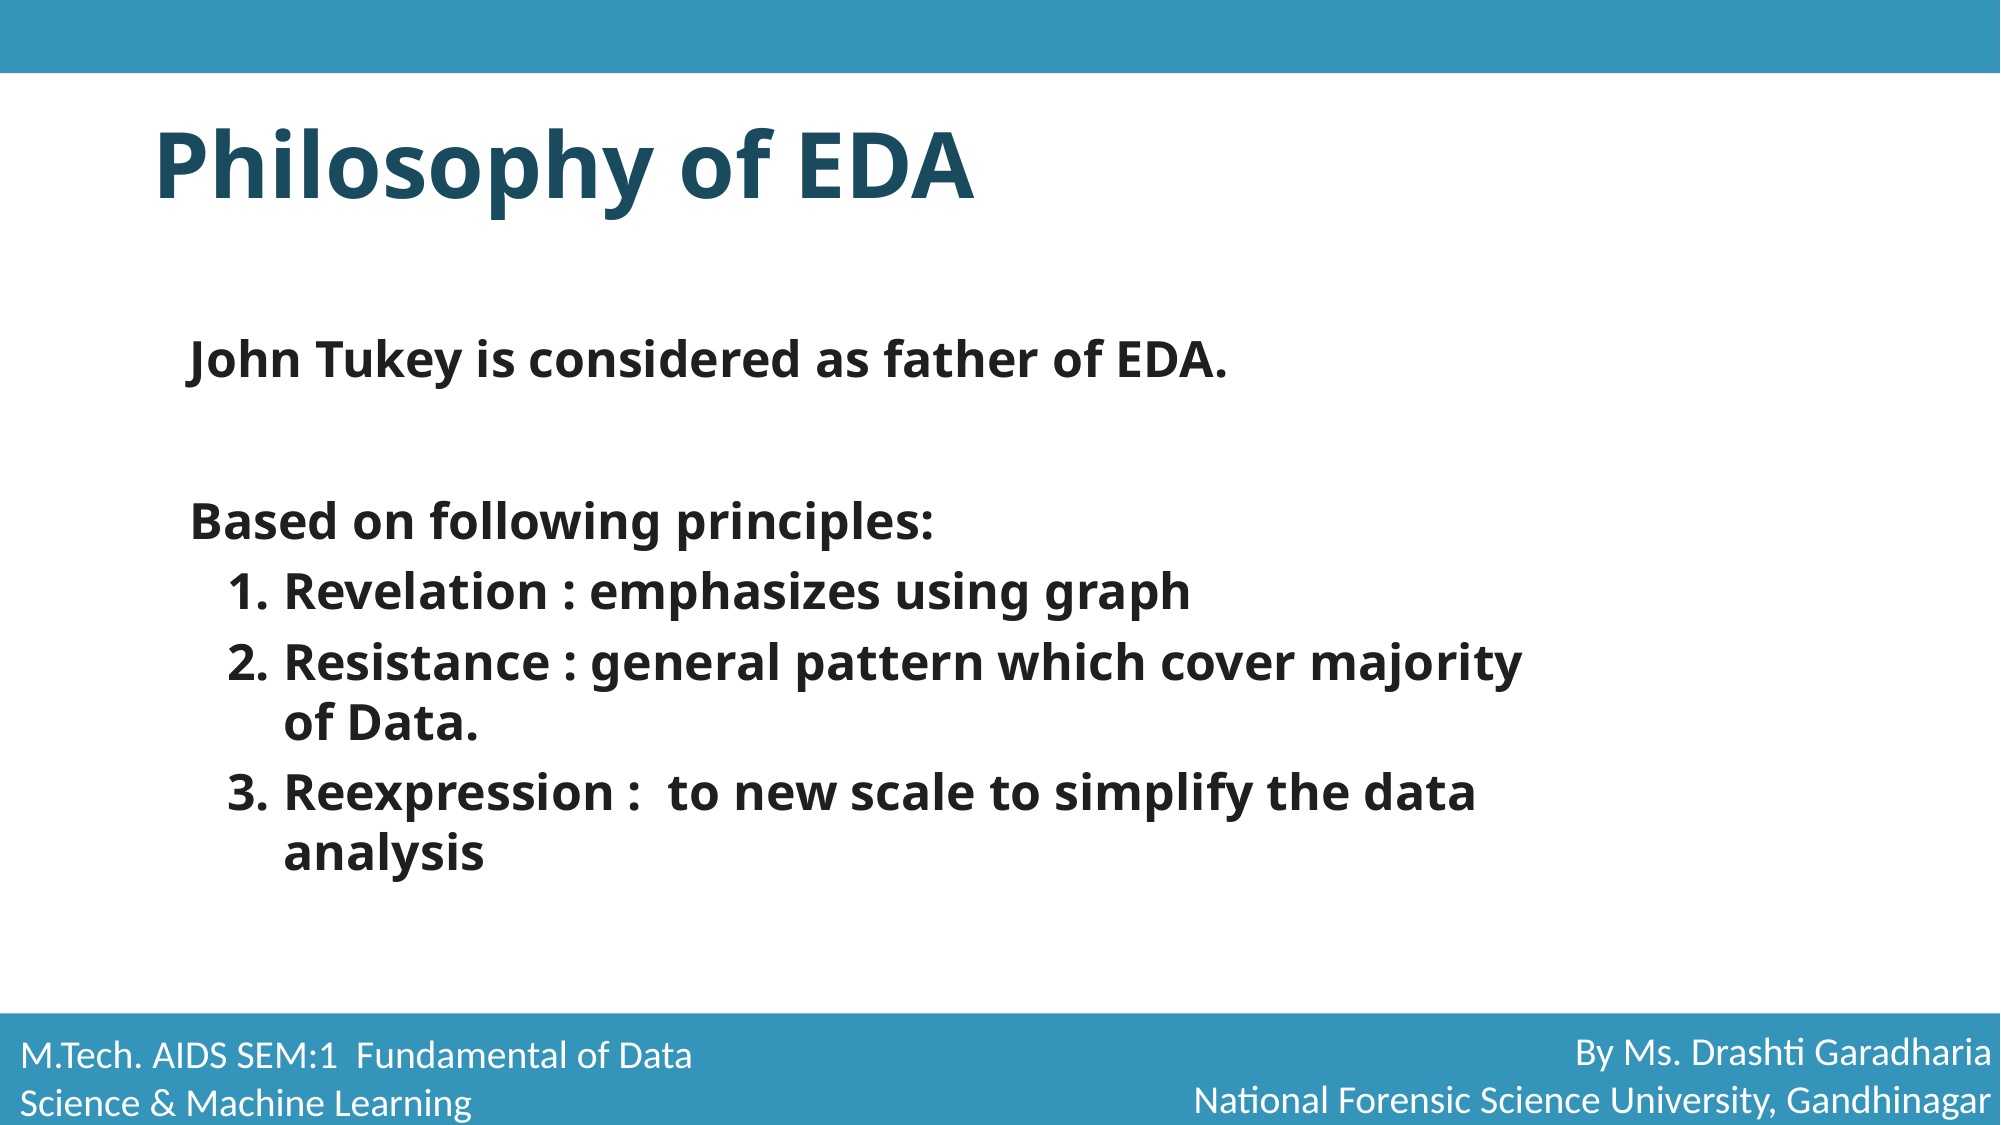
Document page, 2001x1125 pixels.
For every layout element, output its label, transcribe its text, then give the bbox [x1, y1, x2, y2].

list John Tukey is considered as father of EDA. Based on following principles: Revelation : emphasizes using graph Resistance : general pattern which cover majority of Data. Reexpression : to new scale to simplify the data analysis [137, 239, 1541, 1014]
title Philosophy of EDA [137, 59, 1863, 278]
